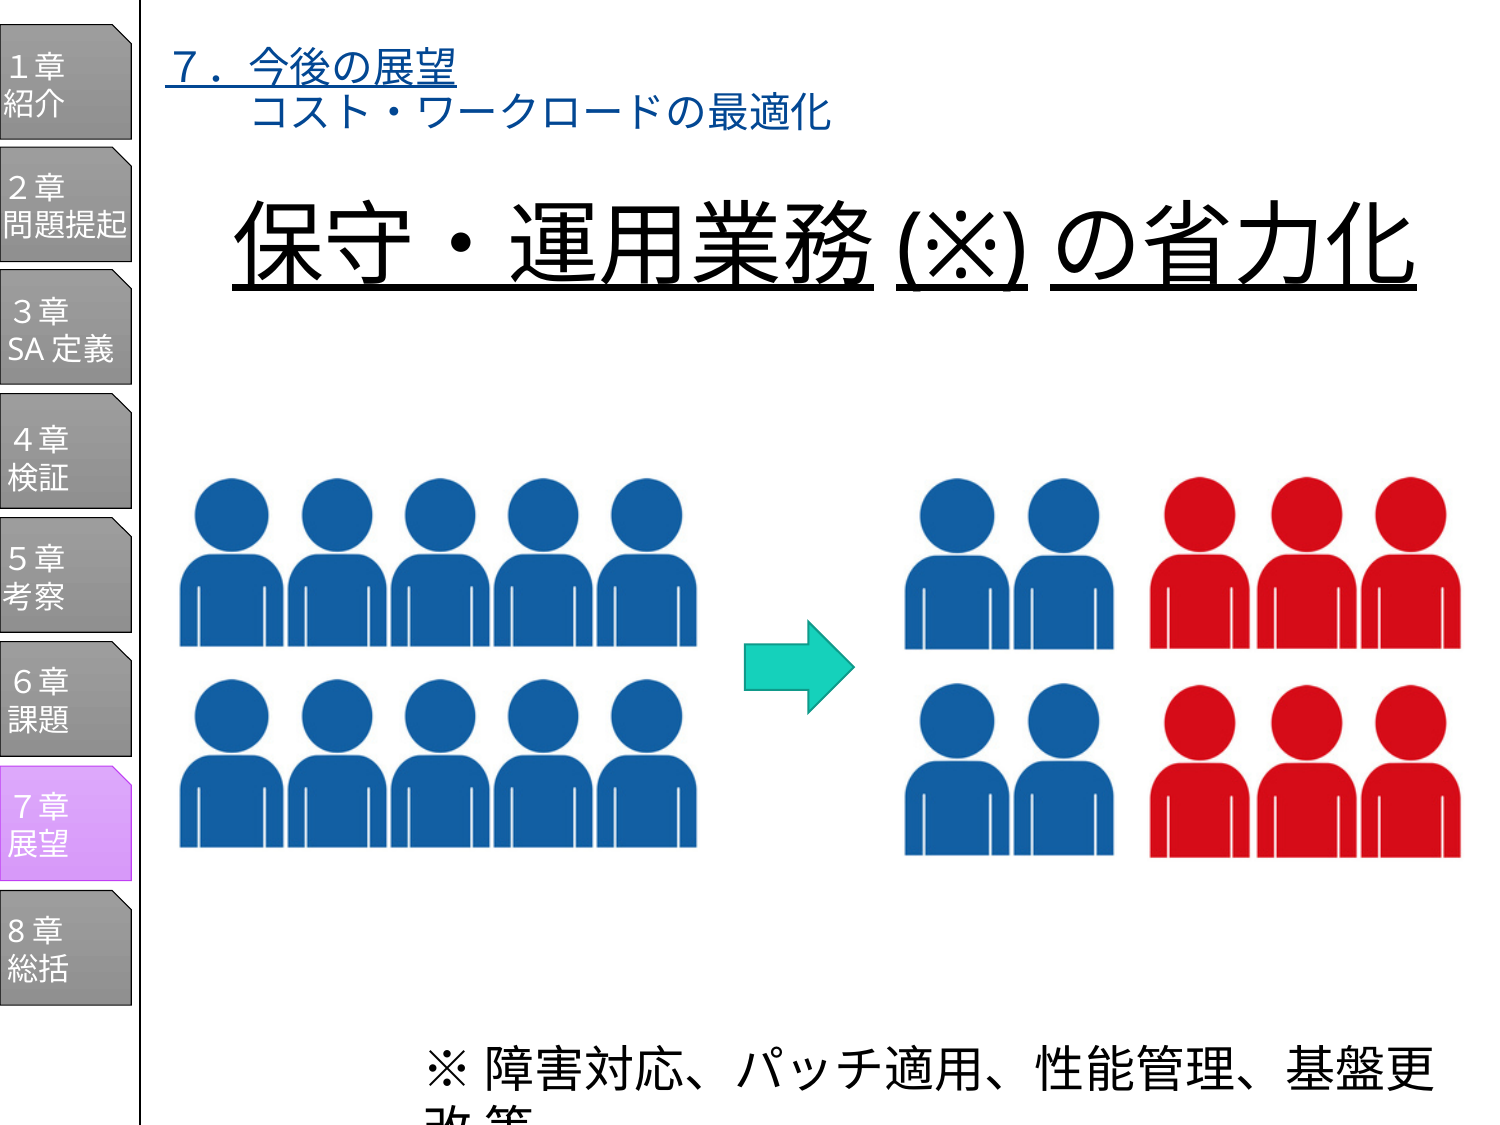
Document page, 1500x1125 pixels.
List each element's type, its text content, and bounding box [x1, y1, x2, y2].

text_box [0, 24, 155, 1006]
text_box 保守・運用業務(※)の省力化 [175, 178, 1474, 346]
text_box [743, 619, 856, 716]
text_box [177, 473, 700, 853]
text_box ※障害対応、パッチ適用、性能管理、基盤更改 等 [408, 1030, 1483, 1125]
text_box ７．今後の展望 コスト・ワークロードの最適化 [164, 38, 1412, 139]
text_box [902, 473, 1465, 862]
